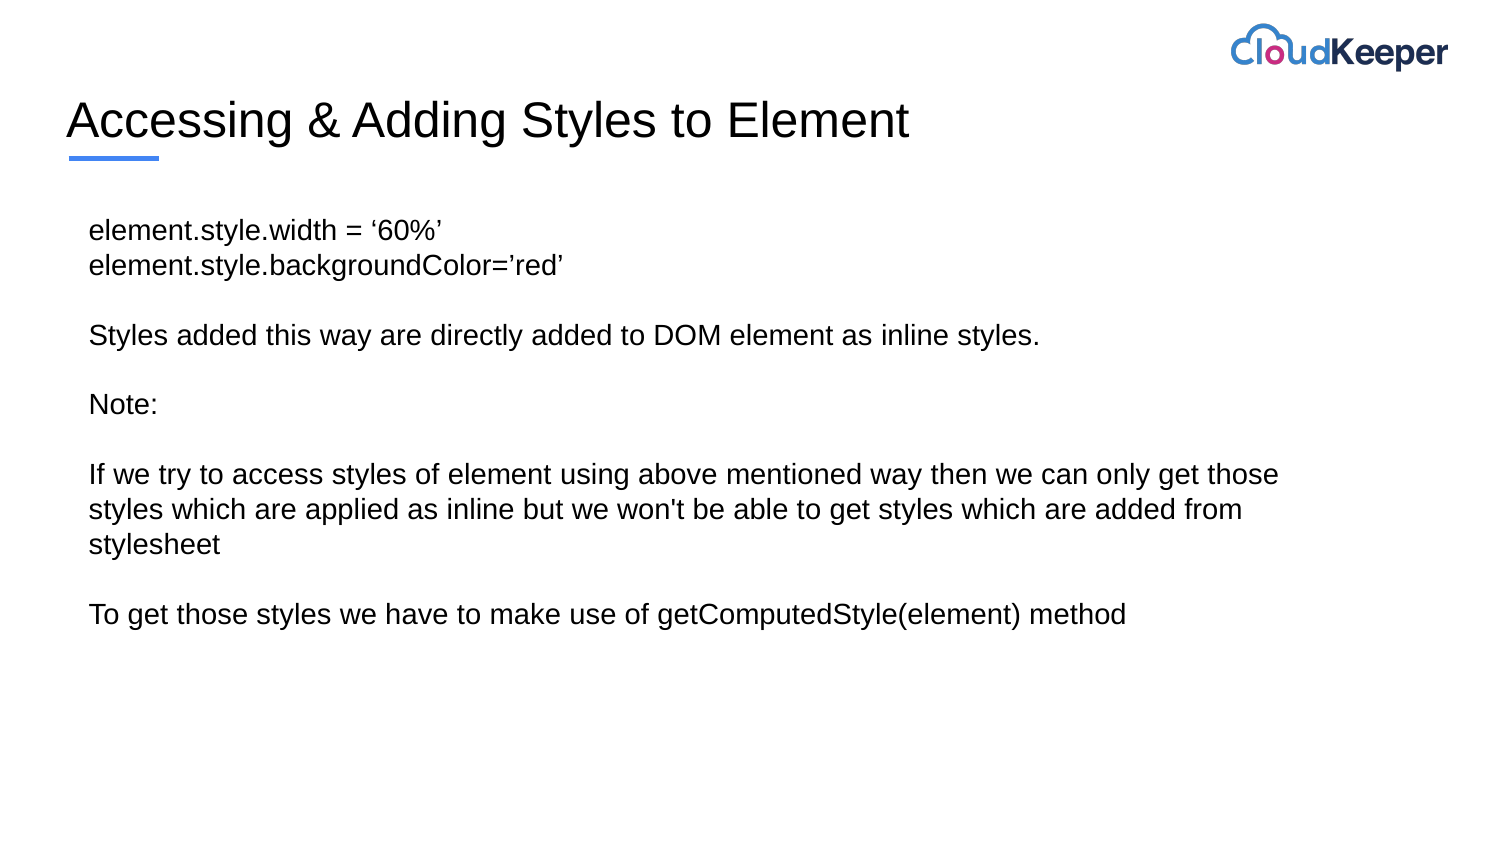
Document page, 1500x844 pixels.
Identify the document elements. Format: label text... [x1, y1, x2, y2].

picture [1230, 22, 1449, 72]
text_box element.style.width = ‘60%’ element.style.backgroundColor=’red’ Styles added this way are directly added to DOM element as inline styles. Note: If we try to access styles of element using above mentioned way then we can only get those styles which are applied as inline but we won't be able to get styles which are added from stylesheet To get those styles we have to make use of getComputedStyle(element) method [73, 195, 1363, 761]
title Accessing & Adding Styles to Element [51, 72, 1449, 167]
